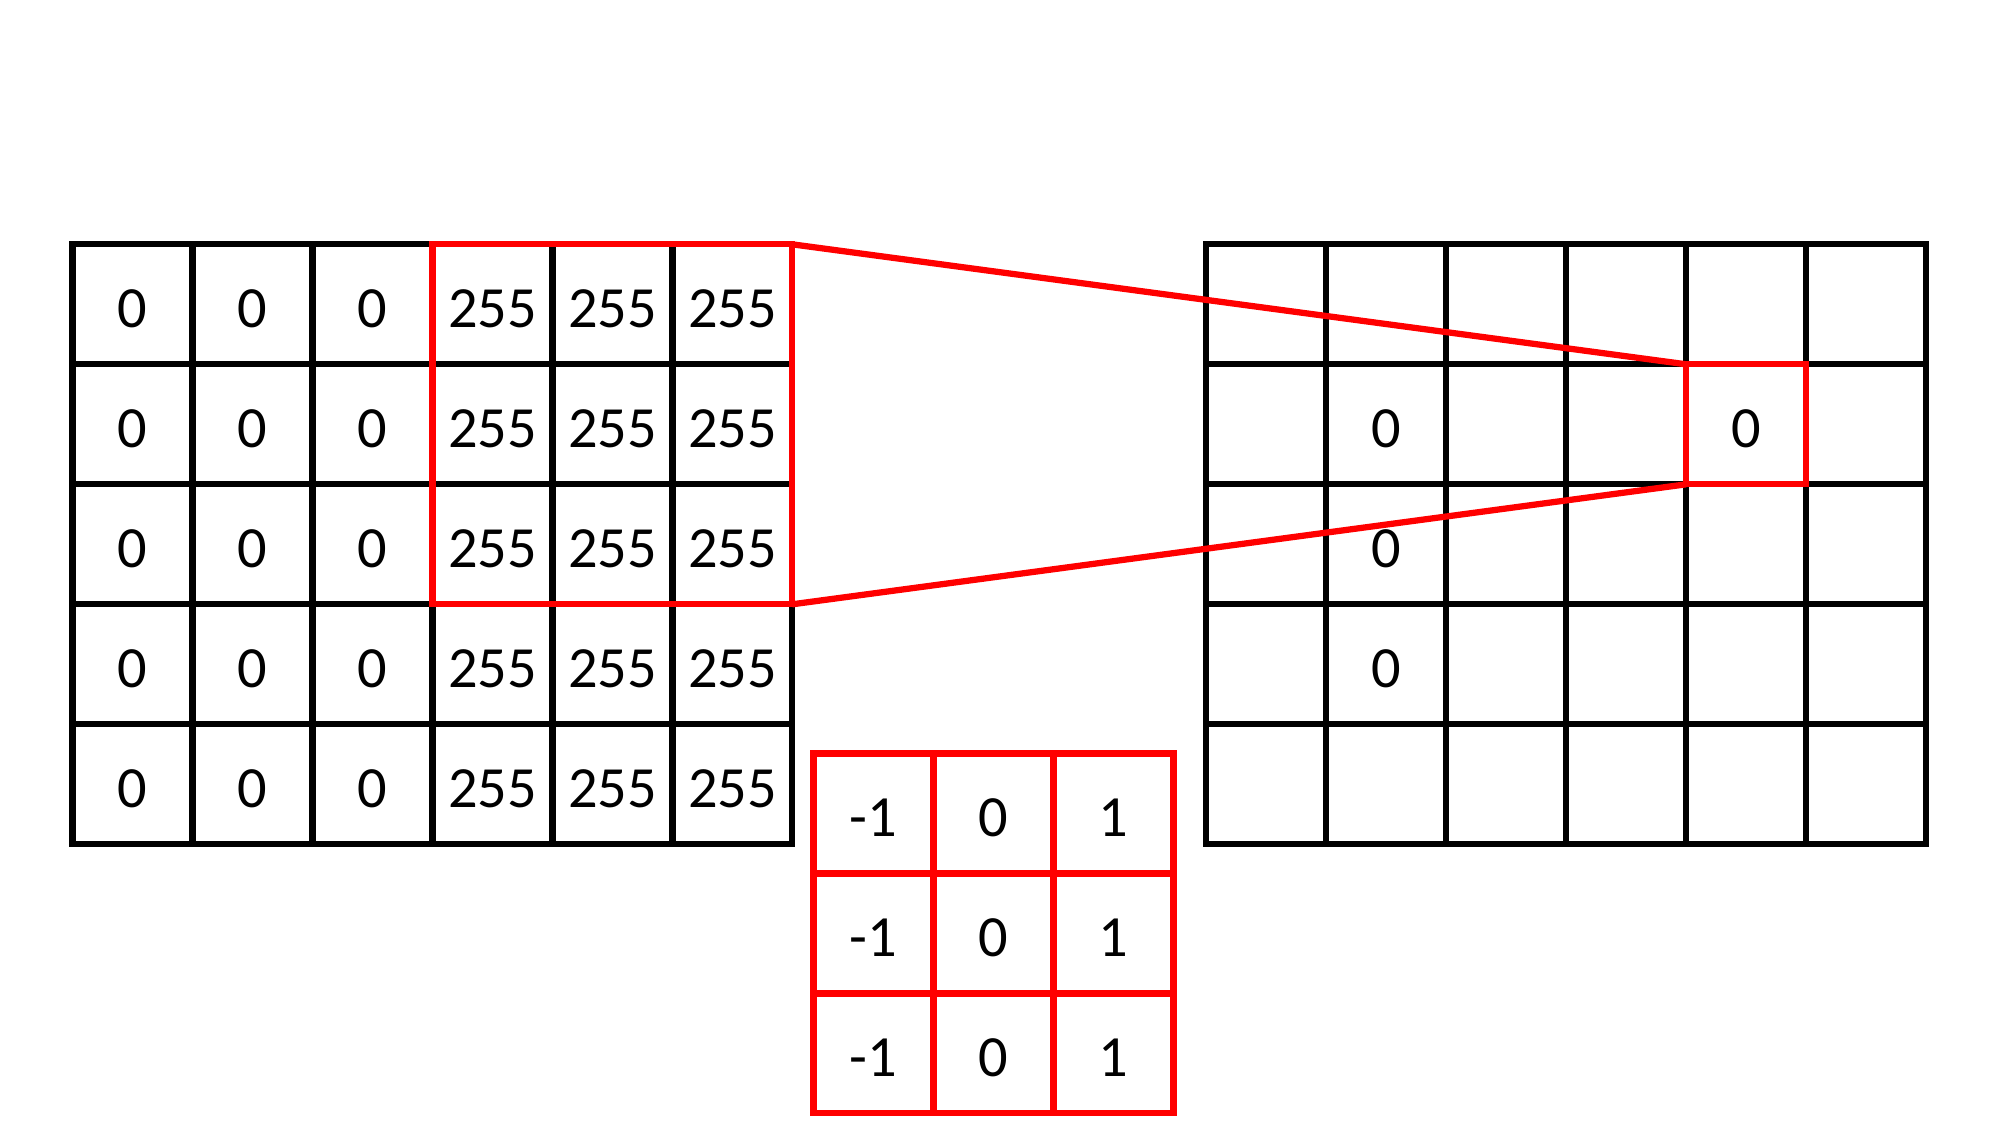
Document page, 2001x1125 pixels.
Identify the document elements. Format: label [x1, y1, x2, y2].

text_box [813, 753, 1174, 1114]
text_box [72, 244, 793, 845]
text_box [432, 244, 1807, 605]
text_box [1206, 244, 1927, 845]
